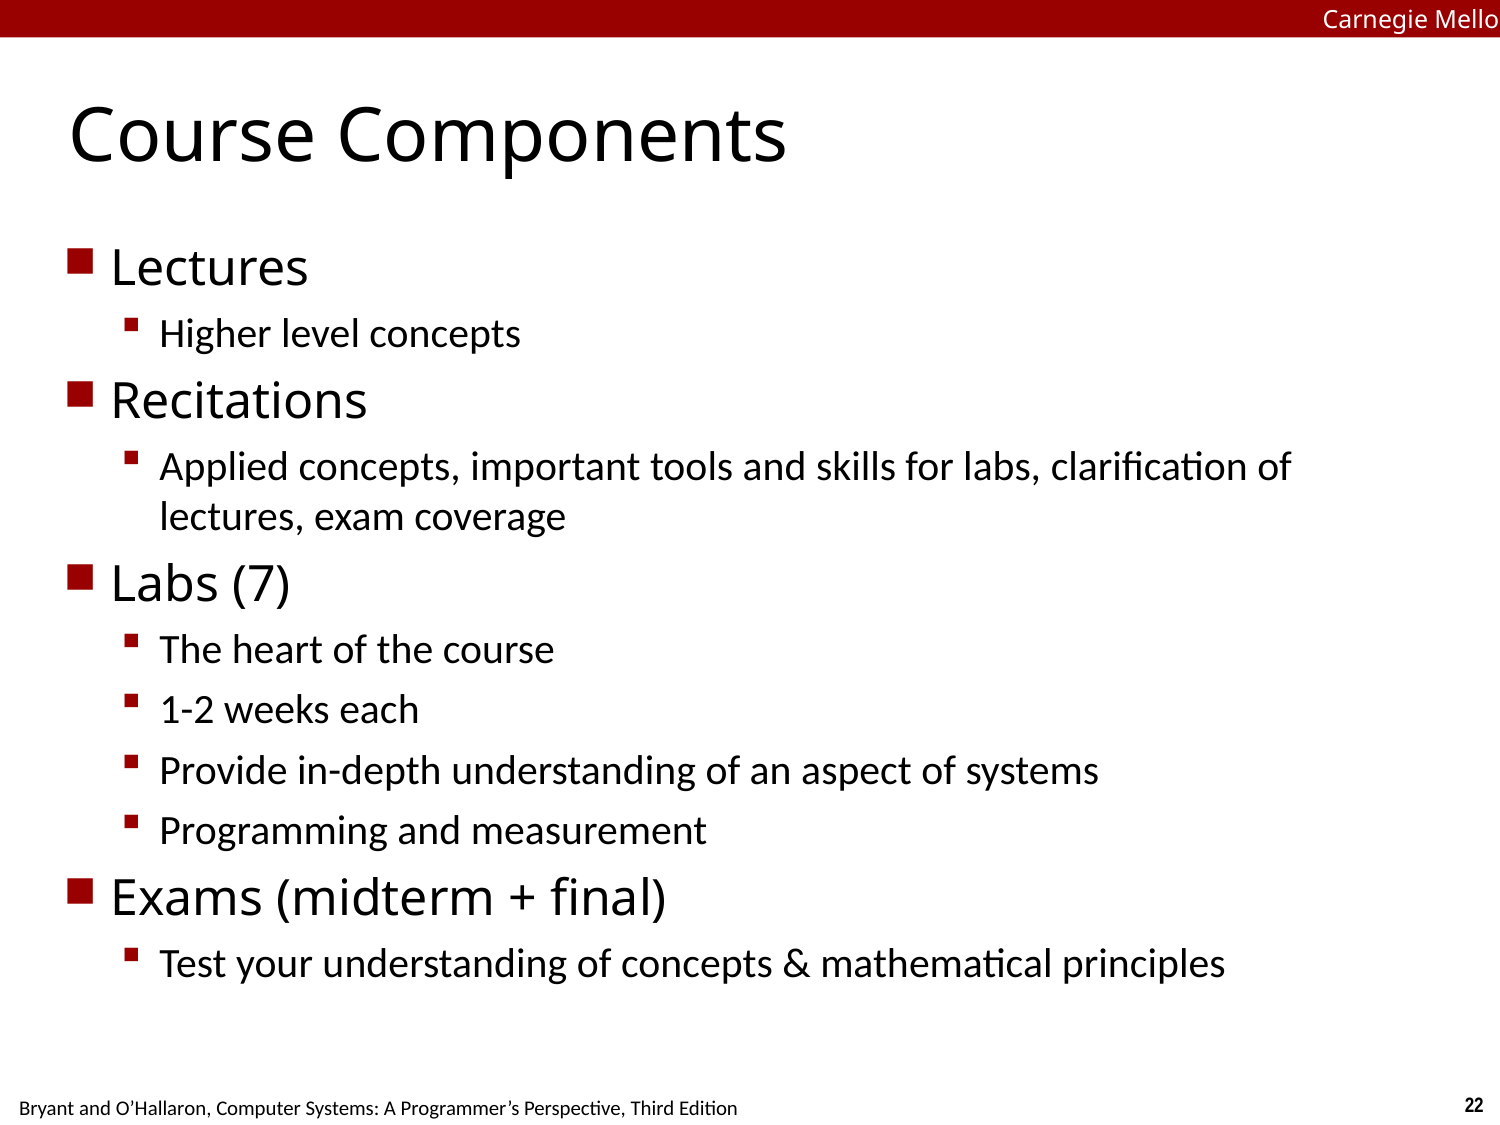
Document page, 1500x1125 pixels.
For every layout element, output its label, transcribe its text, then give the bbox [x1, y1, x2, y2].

text_box Carnegie Mellon [1322, 3, 1500, 33]
list Lectures Higher level concepts Recitations Applied concepts, important tools and skills for labs, clarification of lectures, exam coverage Labs (7) The heart of the course 1-2 weeks each Provide in-depth understanding of an aspect of systems Programming and measurement Exams (midterm + final) Test your understanding of concepts & mathematical principles [62, 228, 1438, 1122]
title Course Components [62, 41, 1438, 222]
text_box [0, 0, 1500, 38]
